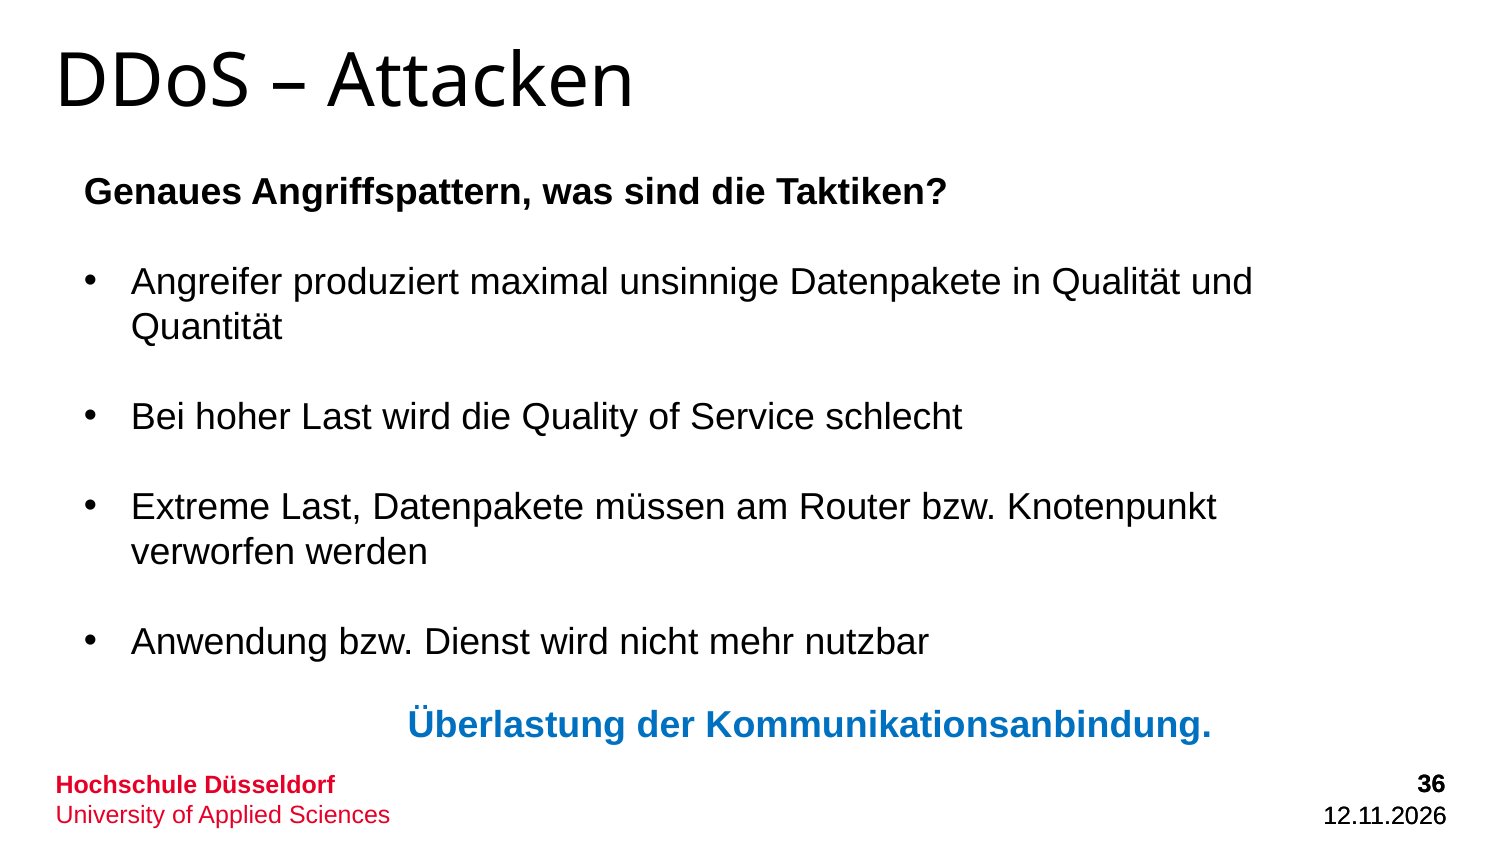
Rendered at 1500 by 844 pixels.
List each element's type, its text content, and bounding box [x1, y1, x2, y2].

text_box Genaues Angriffspattern, was sind die Taktiken? Angreifer produziert maximal unsinnige Datenpakete in Qualität und Quantität Bei hoher Last wird die Quality of Service schlecht Extreme Last, Datenpakete müssen am Router bzw. Knotenpunkt verworfen werden Anwendung bzw. Dienst wird nicht mehr nutzbar [68, 159, 1402, 844]
text_box 01.12.2022 [1402, 785, 1463, 844]
text_box Überlastung der Kommunikationsanbindung. [392, 692, 1289, 753]
title DDoS – Attacken [39, 24, 1461, 160]
text_box 36 [1402, 759, 1461, 815]
